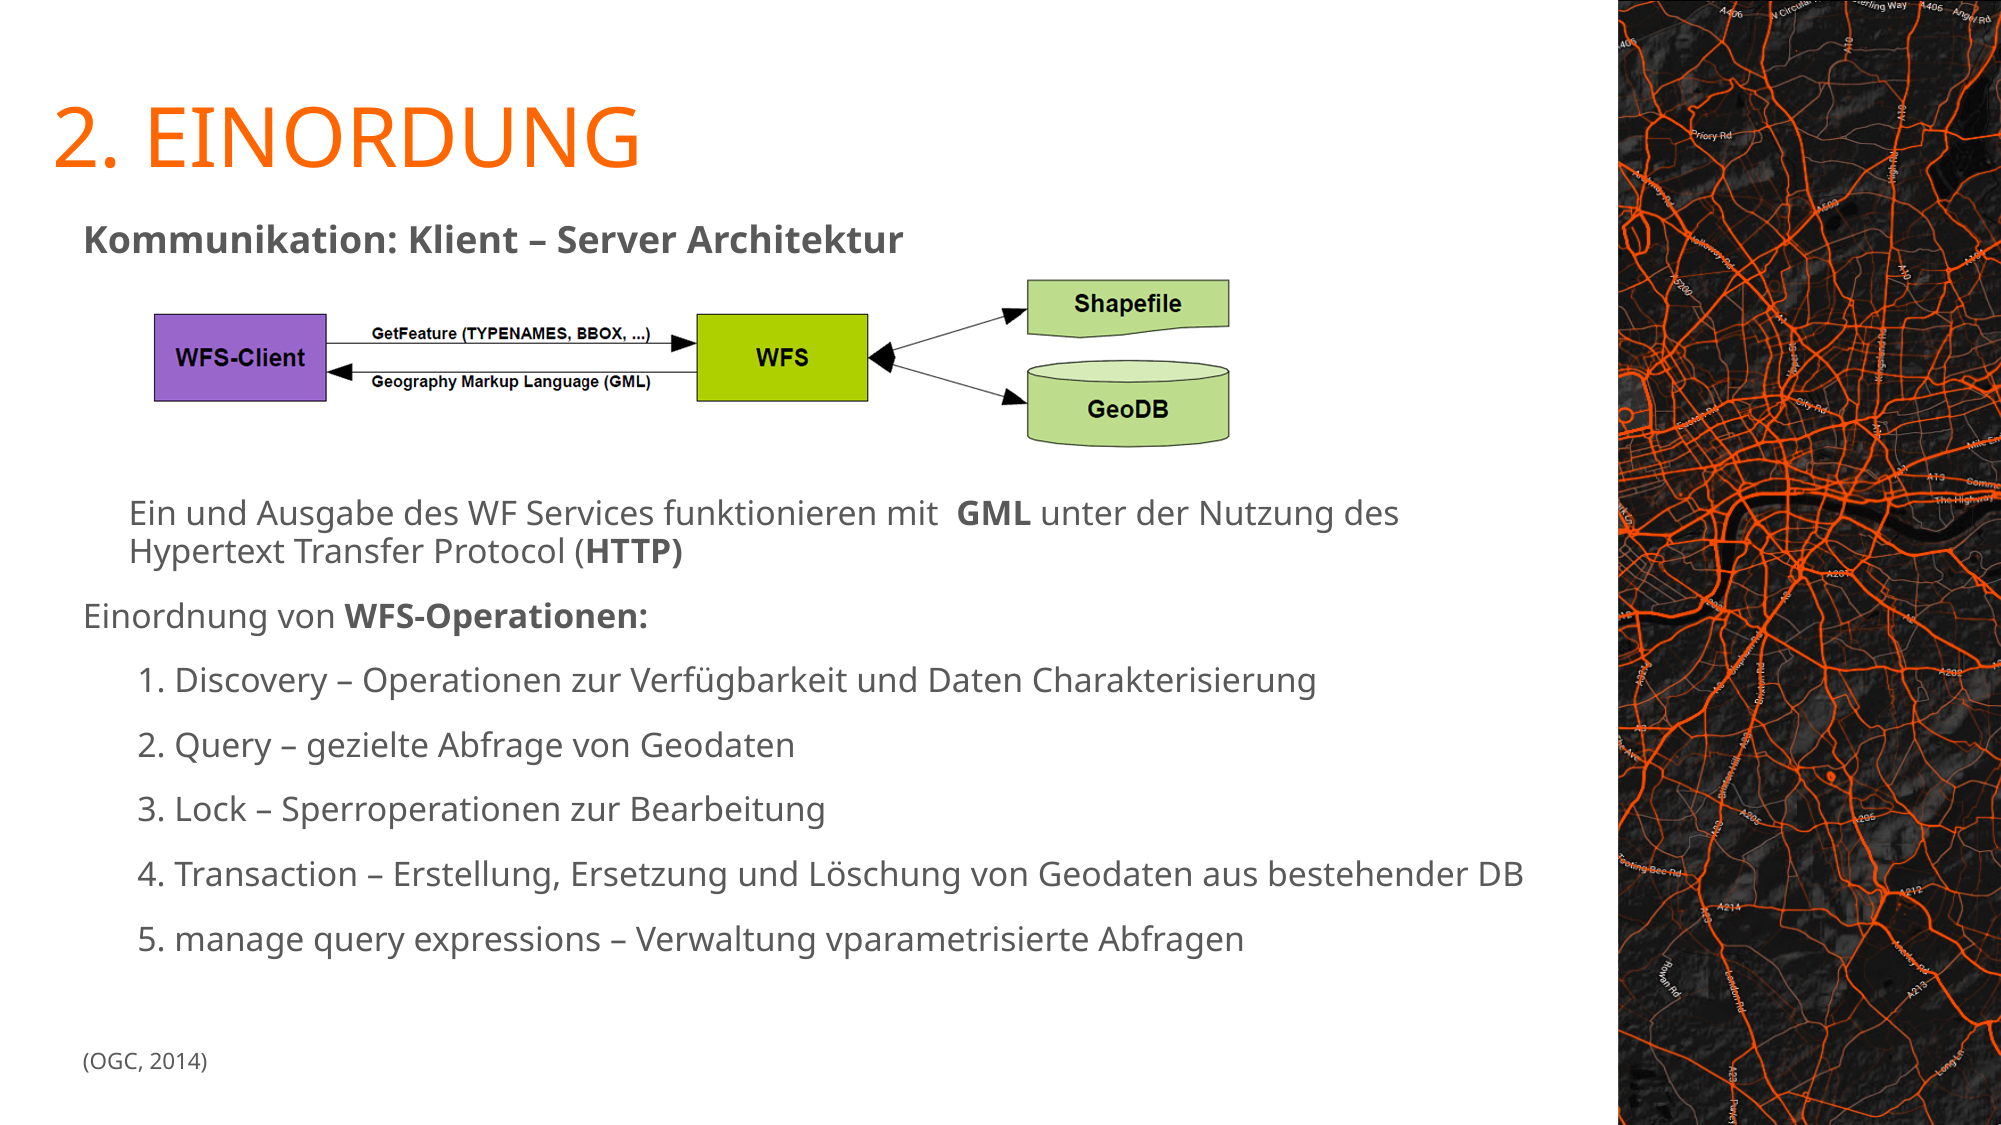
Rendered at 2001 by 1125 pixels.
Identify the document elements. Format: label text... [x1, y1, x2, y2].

picture [1618, 0, 2001, 1125]
picture [145, 265, 1241, 455]
list Kommunikation: Klient – Server Architektur Ein und Ausgabe des WF Services funktionieren mit GML unter der Nutzung des Hypertext Transfer Protocol (HTTP) Einordnung von WFS-Operationen: 1. Discovery – Operationen zur Verfügbarkeit und Daten Charakterisierung 2. Query – gezielte Abfrage von Geodaten 3. Lock – Sperroperationen zur Bearbeitung 4. Transaction – Erstellung, Ersetzung und Löschung von Geodaten aus bestehender DB 5. manage query expressions – Verwaltung vparametrisierte Abfragen (OGC, 2014) [67, 211, 1566, 1095]
title 2. Einordung [37, 18, 1610, 266]
